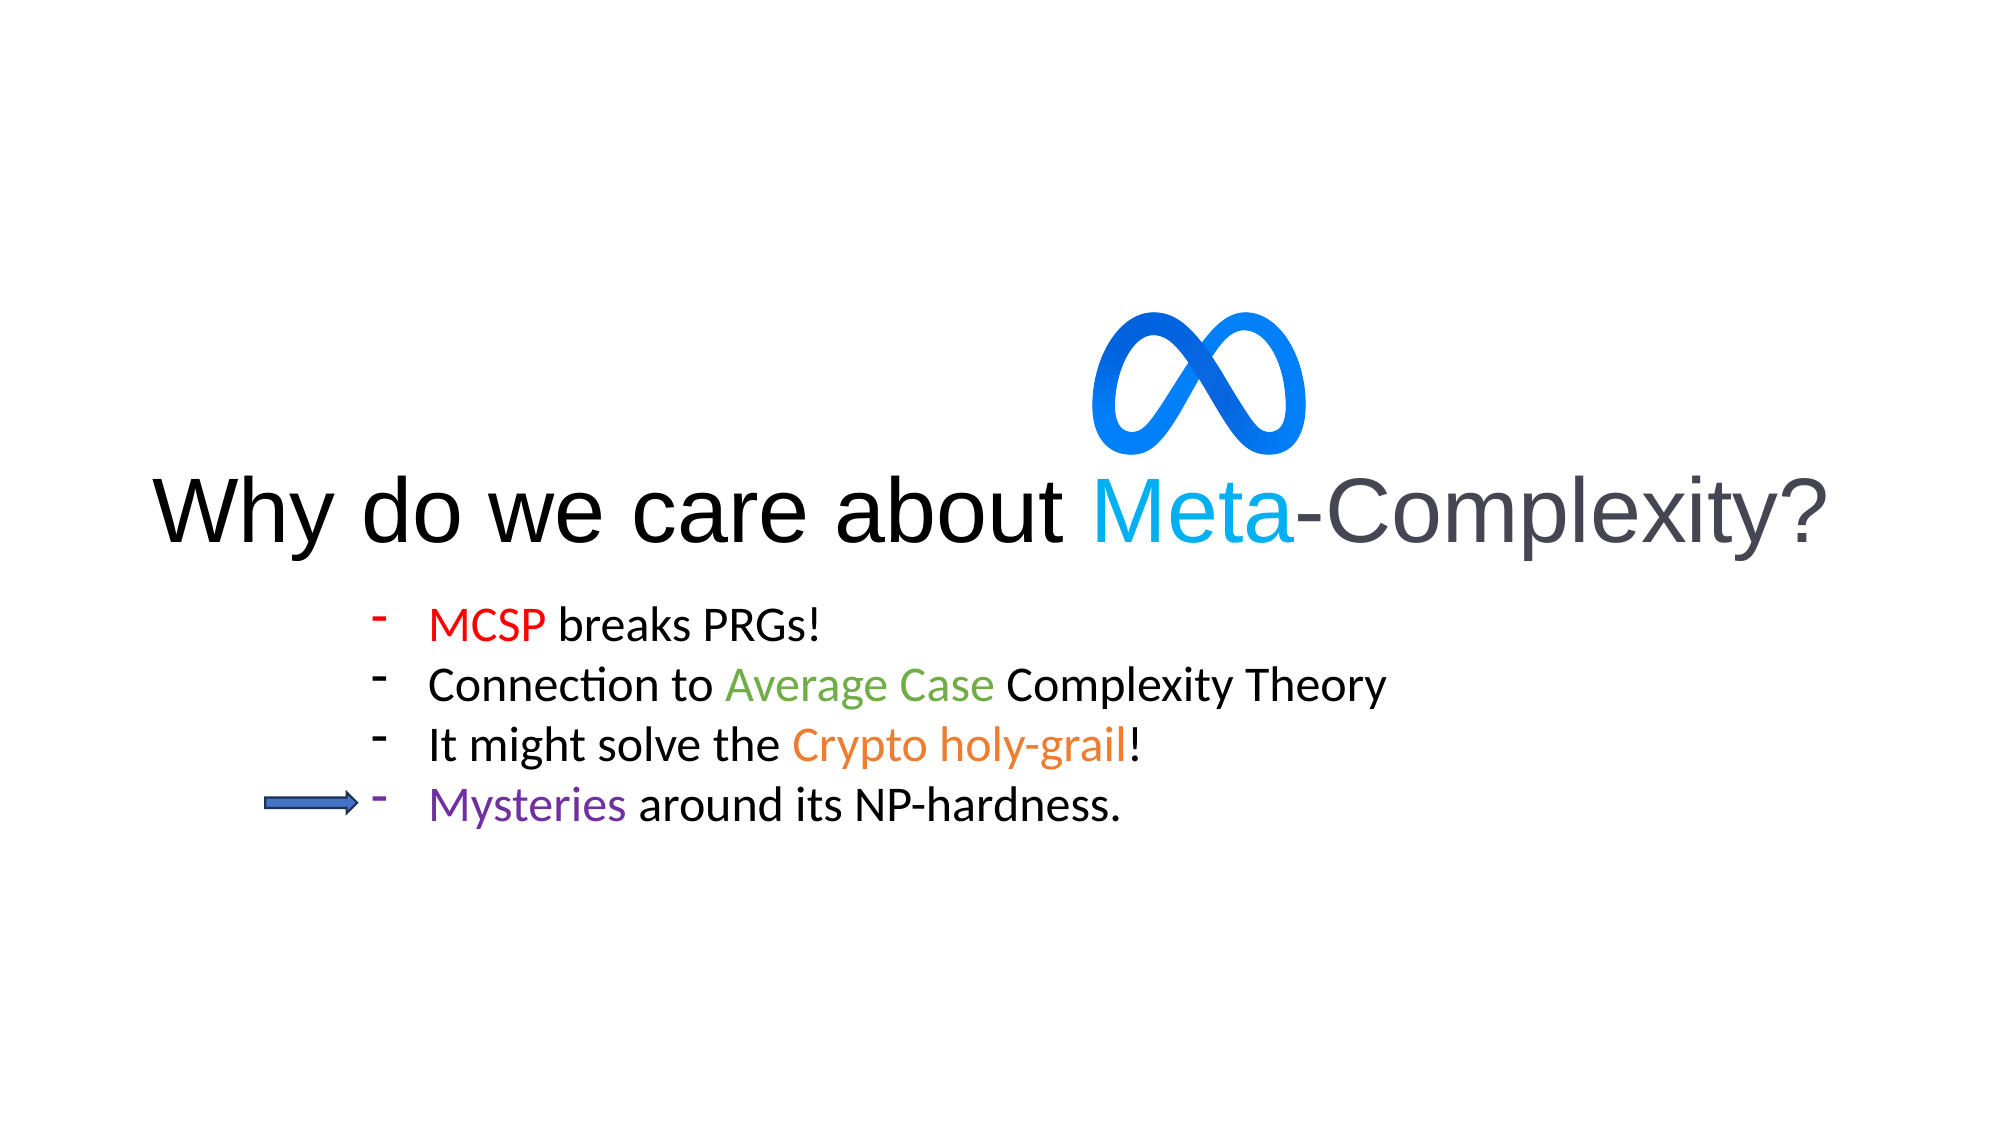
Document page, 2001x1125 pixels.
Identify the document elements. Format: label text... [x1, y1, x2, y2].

title Why do we care about Meta-Complexity? [137, 404, 1863, 622]
picture [1068, 310, 1329, 457]
text_box [264, 789, 359, 816]
text_box MCSP breaks PRGs! Connection to Average Case Complexity Theory It might solve the Crypto holy-grail! Mysteries around its NP-hardness. [357, 583, 1963, 839]
